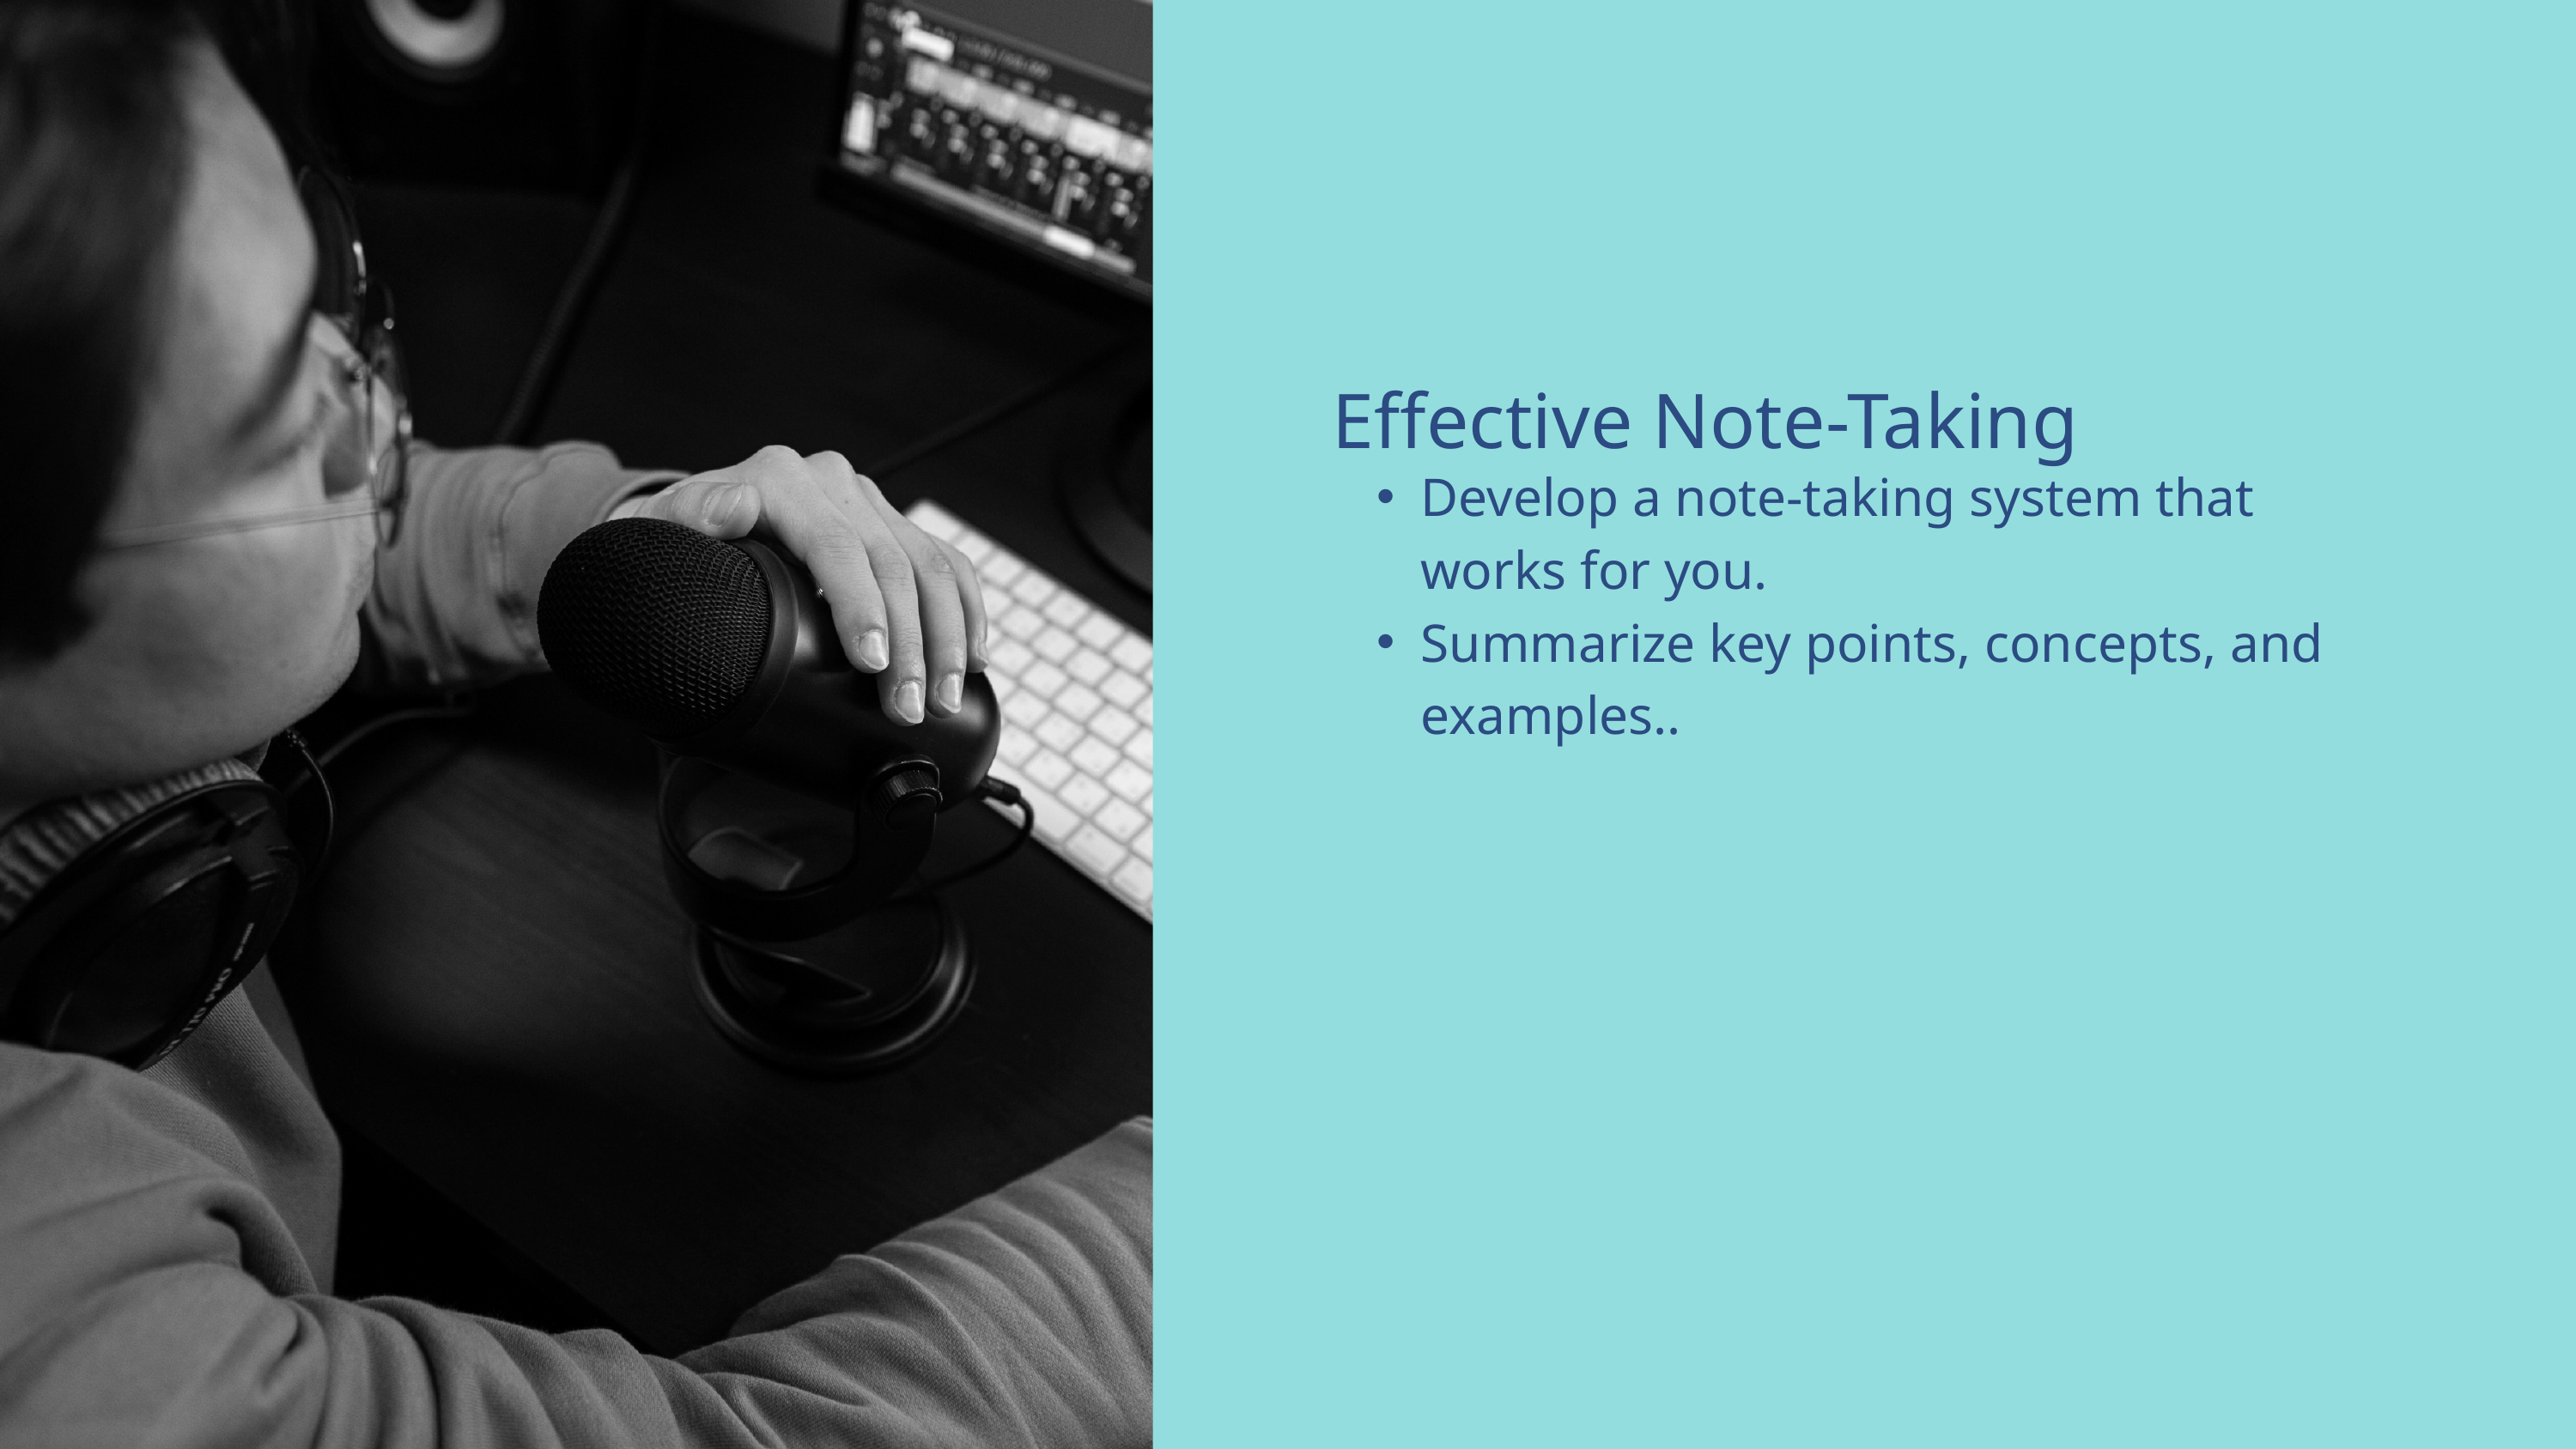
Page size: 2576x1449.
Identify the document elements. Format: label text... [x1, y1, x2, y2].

text_box [0, 0, 1153, 1449]
text_box Effective Note-Taking [1332, 373, 2363, 454]
text_box Develop a note-taking system that works for you. Summarize key points, concepts, and examples.. [1332, 454, 2363, 745]
